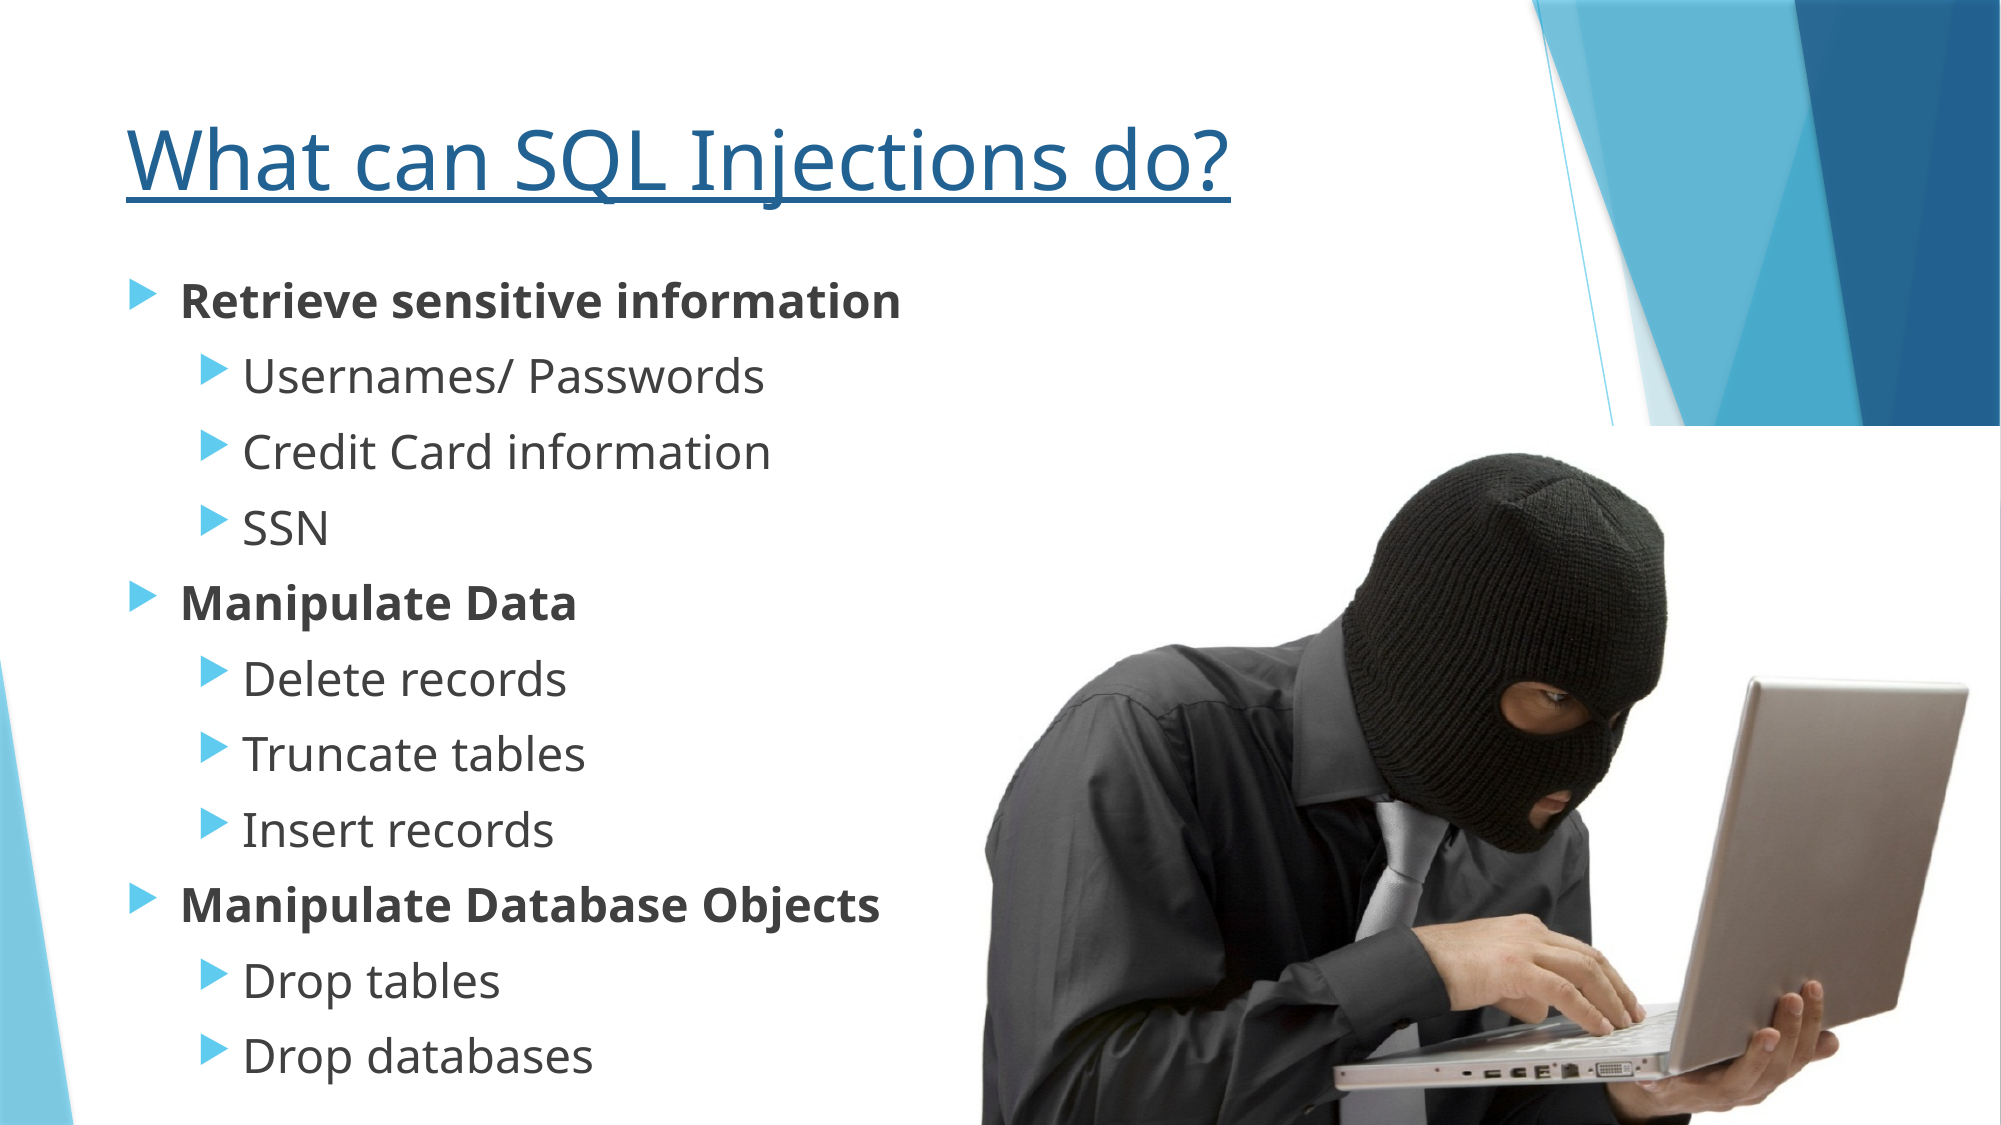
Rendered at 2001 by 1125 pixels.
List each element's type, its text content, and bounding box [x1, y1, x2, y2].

picture [950, 425, 2000, 1125]
list Retrieve sensitive information Usernames/ Passwords Credit Card information SSN Manipulate Data Delete records Truncate tables Insert records Manipulate Database Objects Drop tables Drop databases [111, 263, 1522, 1099]
title What can SQL Injections do? [111, 99, 1522, 263]
